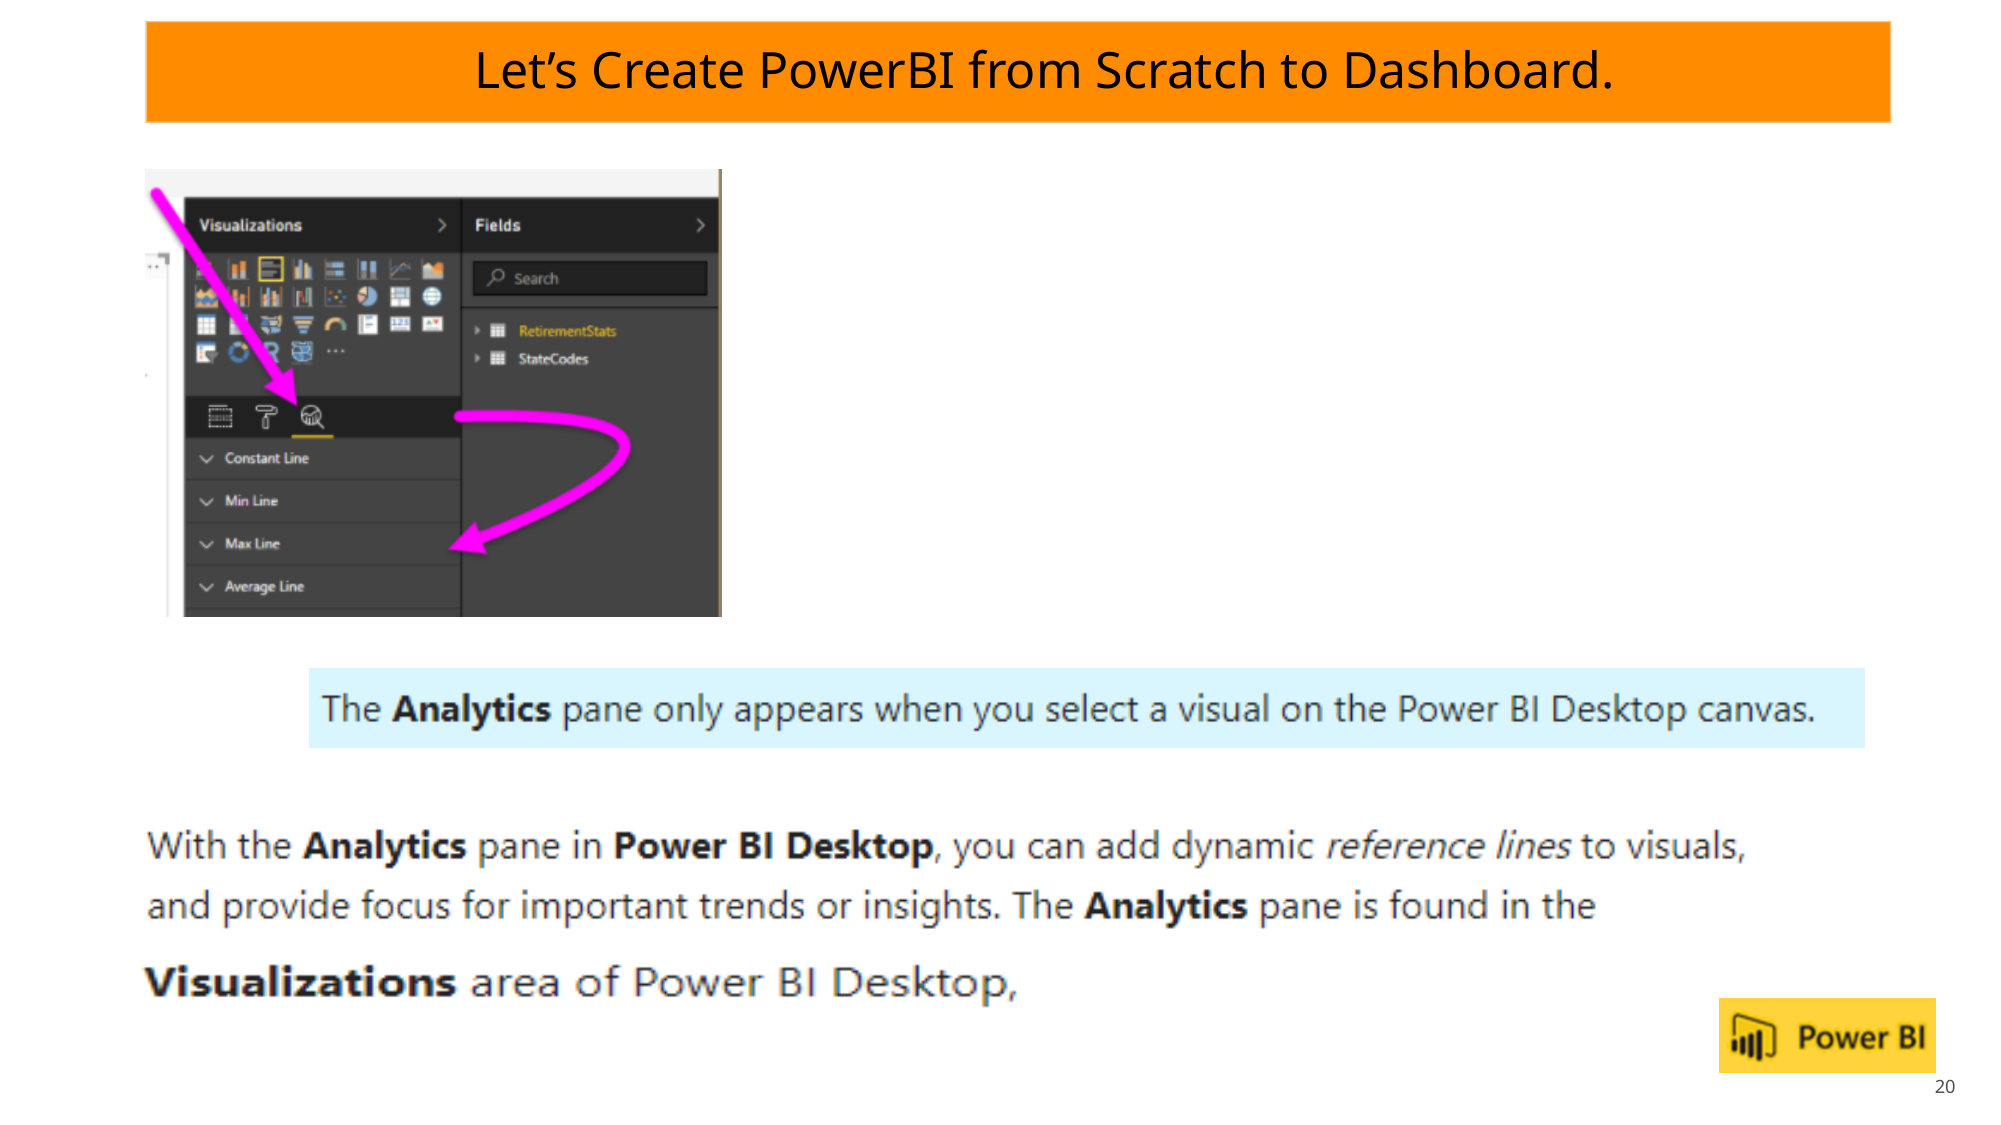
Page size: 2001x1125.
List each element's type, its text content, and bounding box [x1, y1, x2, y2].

picture [125, 945, 1020, 1018]
text_box Let’s Create PowerBI from Scratch to Dashboard. [144, 20, 1893, 124]
picture [145, 169, 723, 617]
slide_number 20 [1864, 1076, 1956, 1099]
picture [1719, 998, 1936, 1073]
picture [125, 803, 1788, 937]
picture [309, 668, 1865, 749]
